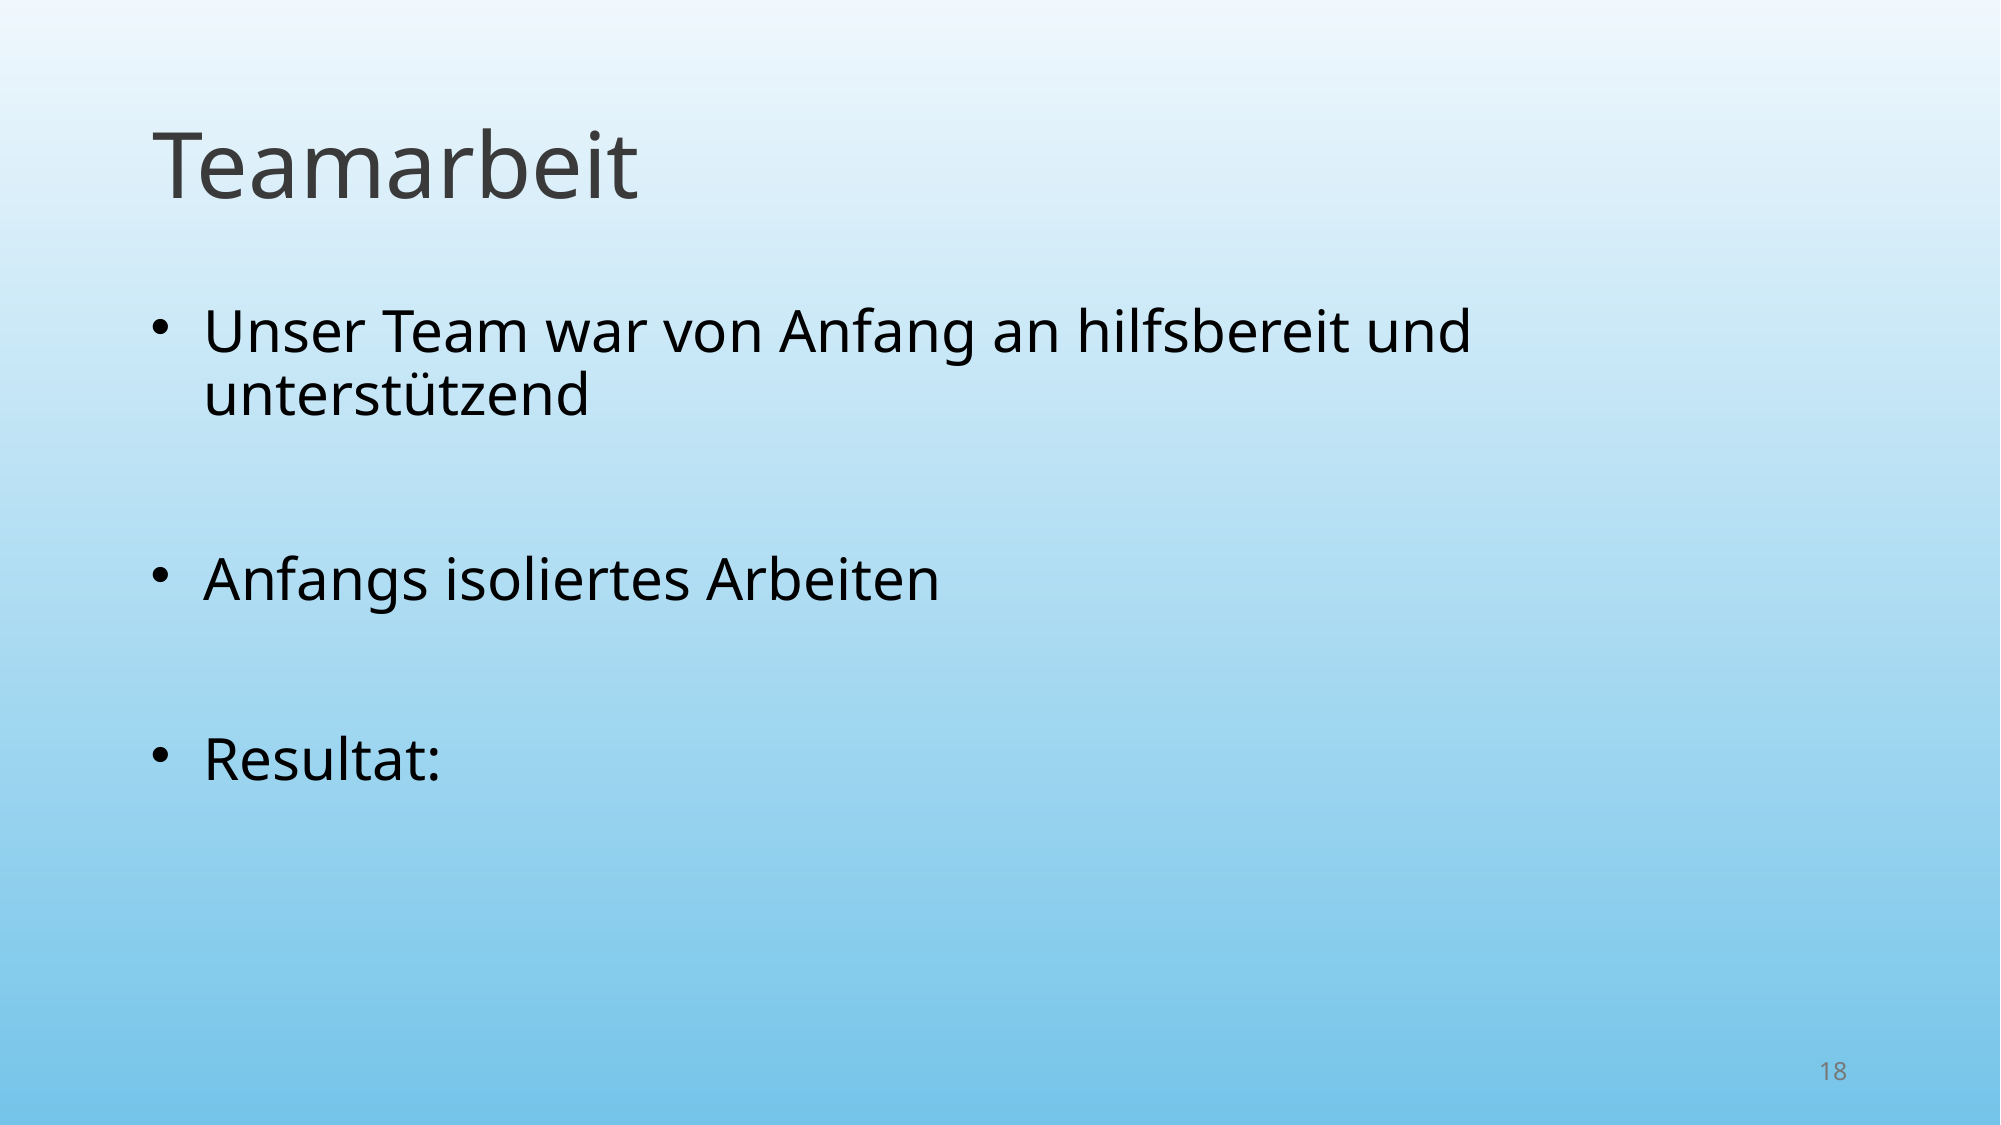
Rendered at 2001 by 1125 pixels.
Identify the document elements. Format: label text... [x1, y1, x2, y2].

title Teamarbeit [137, 59, 1863, 278]
text_box Unser Team war von Anfang an hilfsbereit und unterstützend Anfangs isoliertes Arbeiten Resultat: [118, 295, 1843, 1099]
slide_number 18 [1412, 1042, 1863, 1103]
